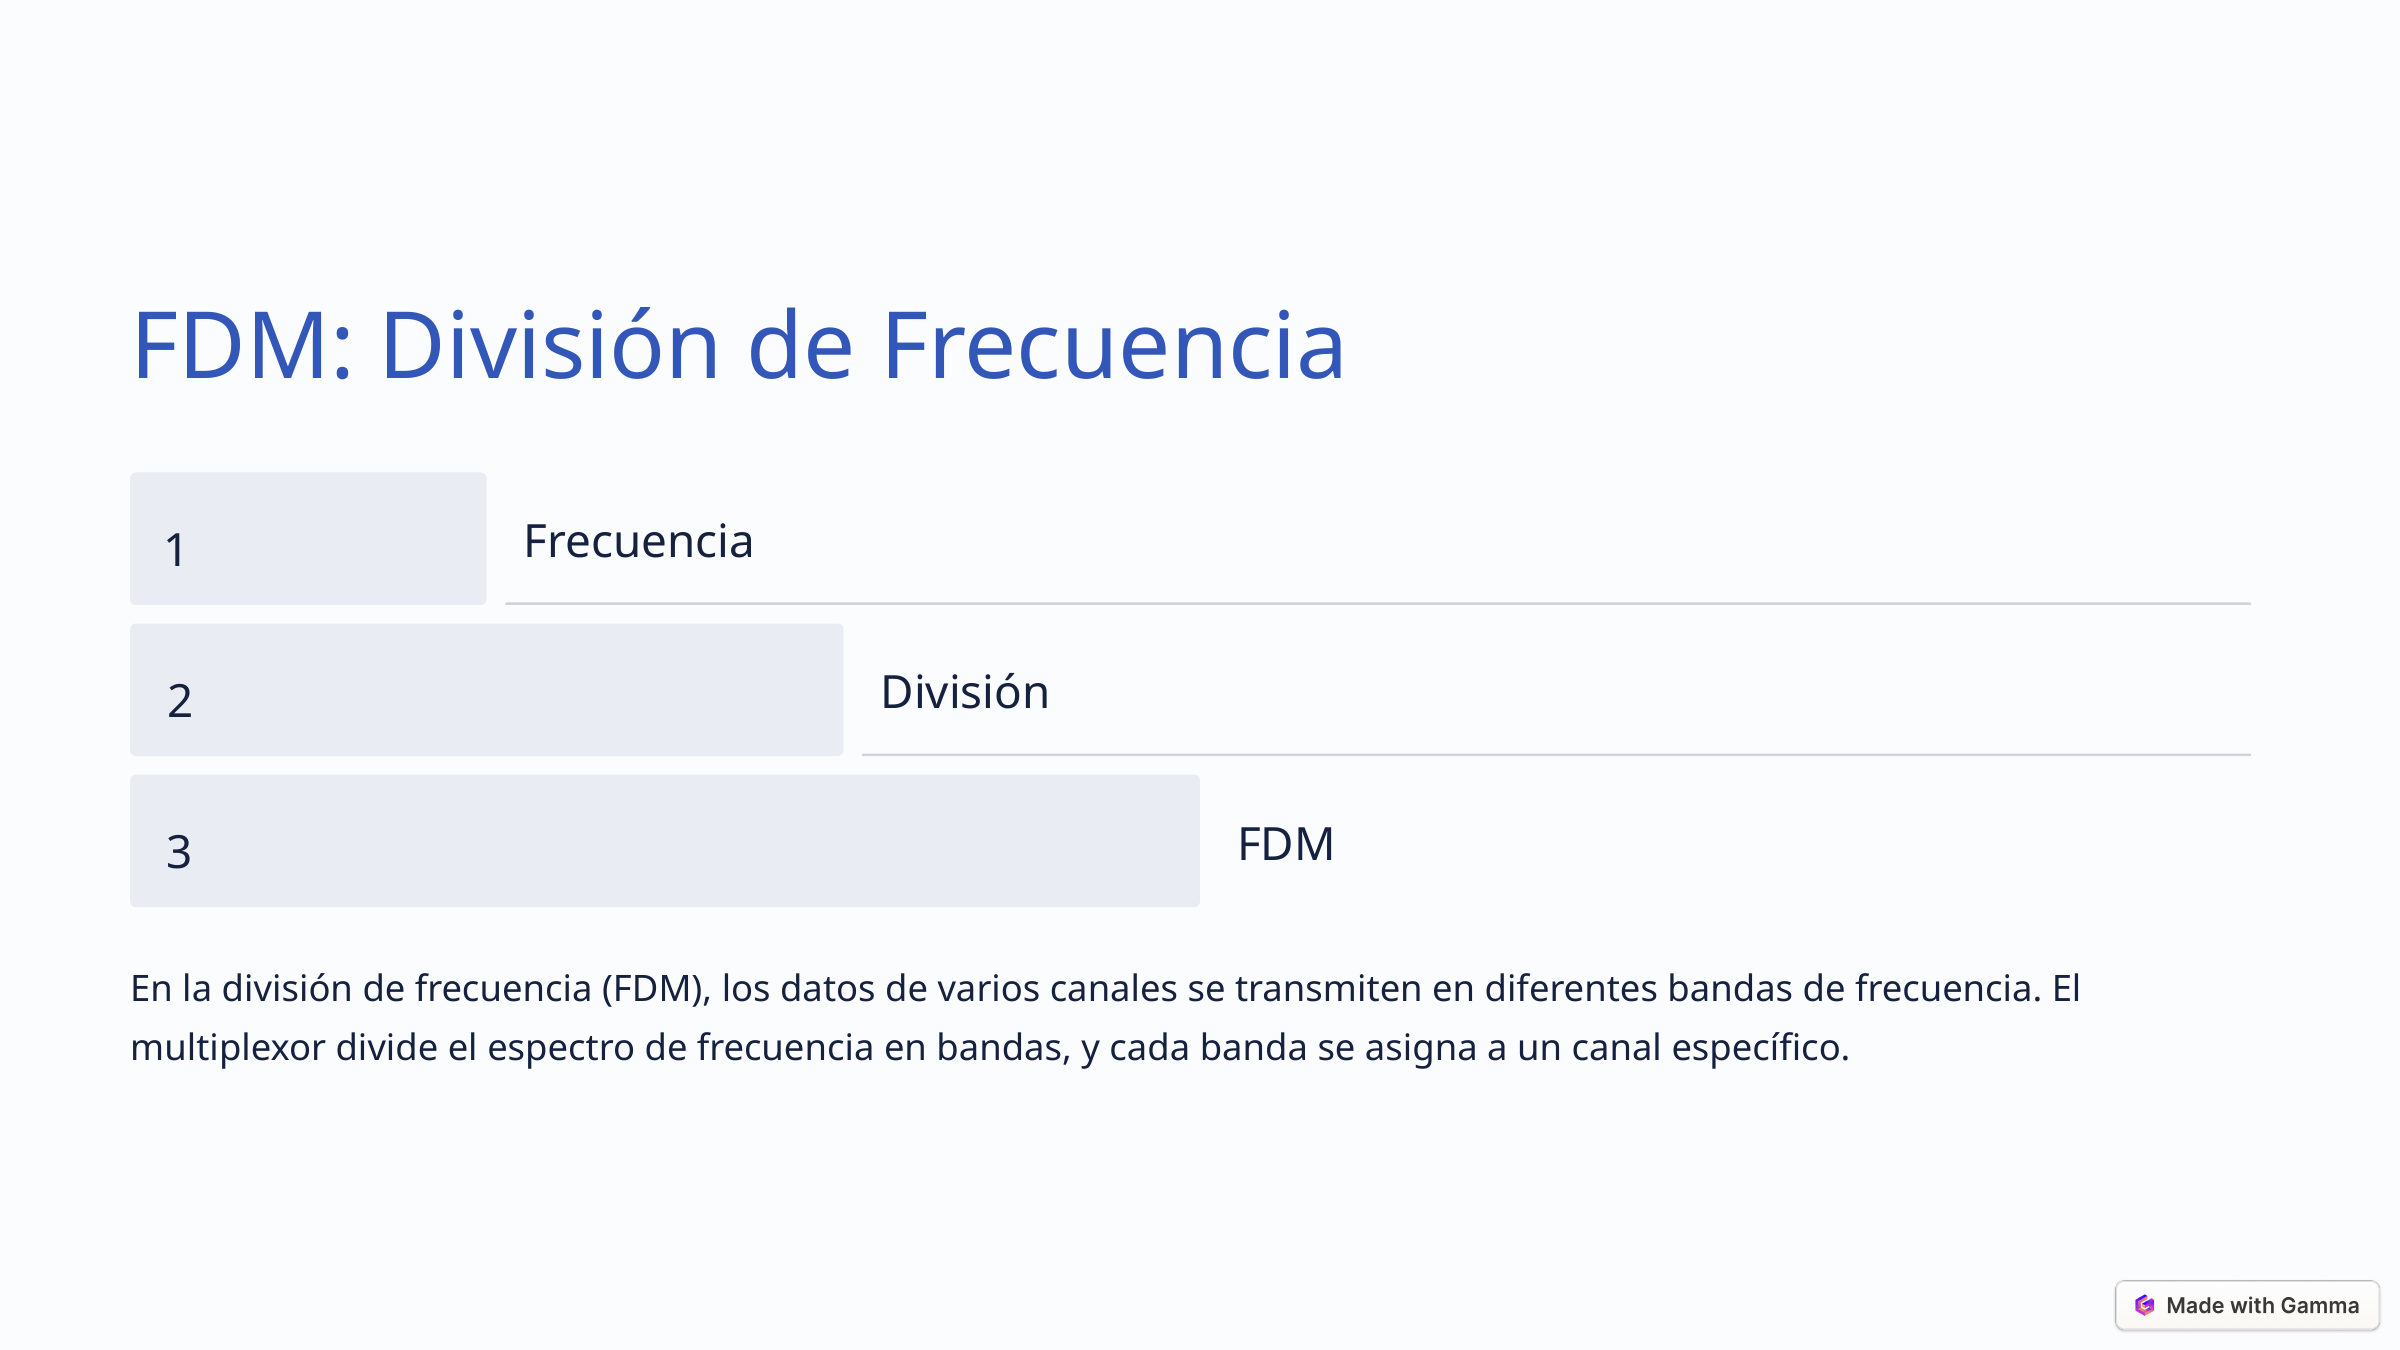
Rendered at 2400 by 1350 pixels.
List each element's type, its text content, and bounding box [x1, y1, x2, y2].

text_box División [880, 660, 1063, 719]
text_box 2 [167, 652, 194, 727]
text_box 1 [167, 501, 187, 576]
text_box En la división de frecuencia (FDM), los datos de varios canales se transmiten en diferentes bandas de frecuencia. El multiplexor divide el espectro de frecuencia en bandas, y cada banda se asigna a un canal específico. [130, 949, 2270, 1069]
text_box [130, 623, 844, 757]
text_box FDM: División de Frecuencia [130, 281, 1381, 399]
text_box [130, 774, 1201, 908]
text_box [861, 753, 2252, 757]
text_box FDM [1237, 811, 1342, 870]
text_box [130, 472, 487, 605]
picture [2106, 1271, 2389, 1339]
text_box Frecuencia [523, 509, 768, 568]
text_box 3 [167, 803, 193, 879]
